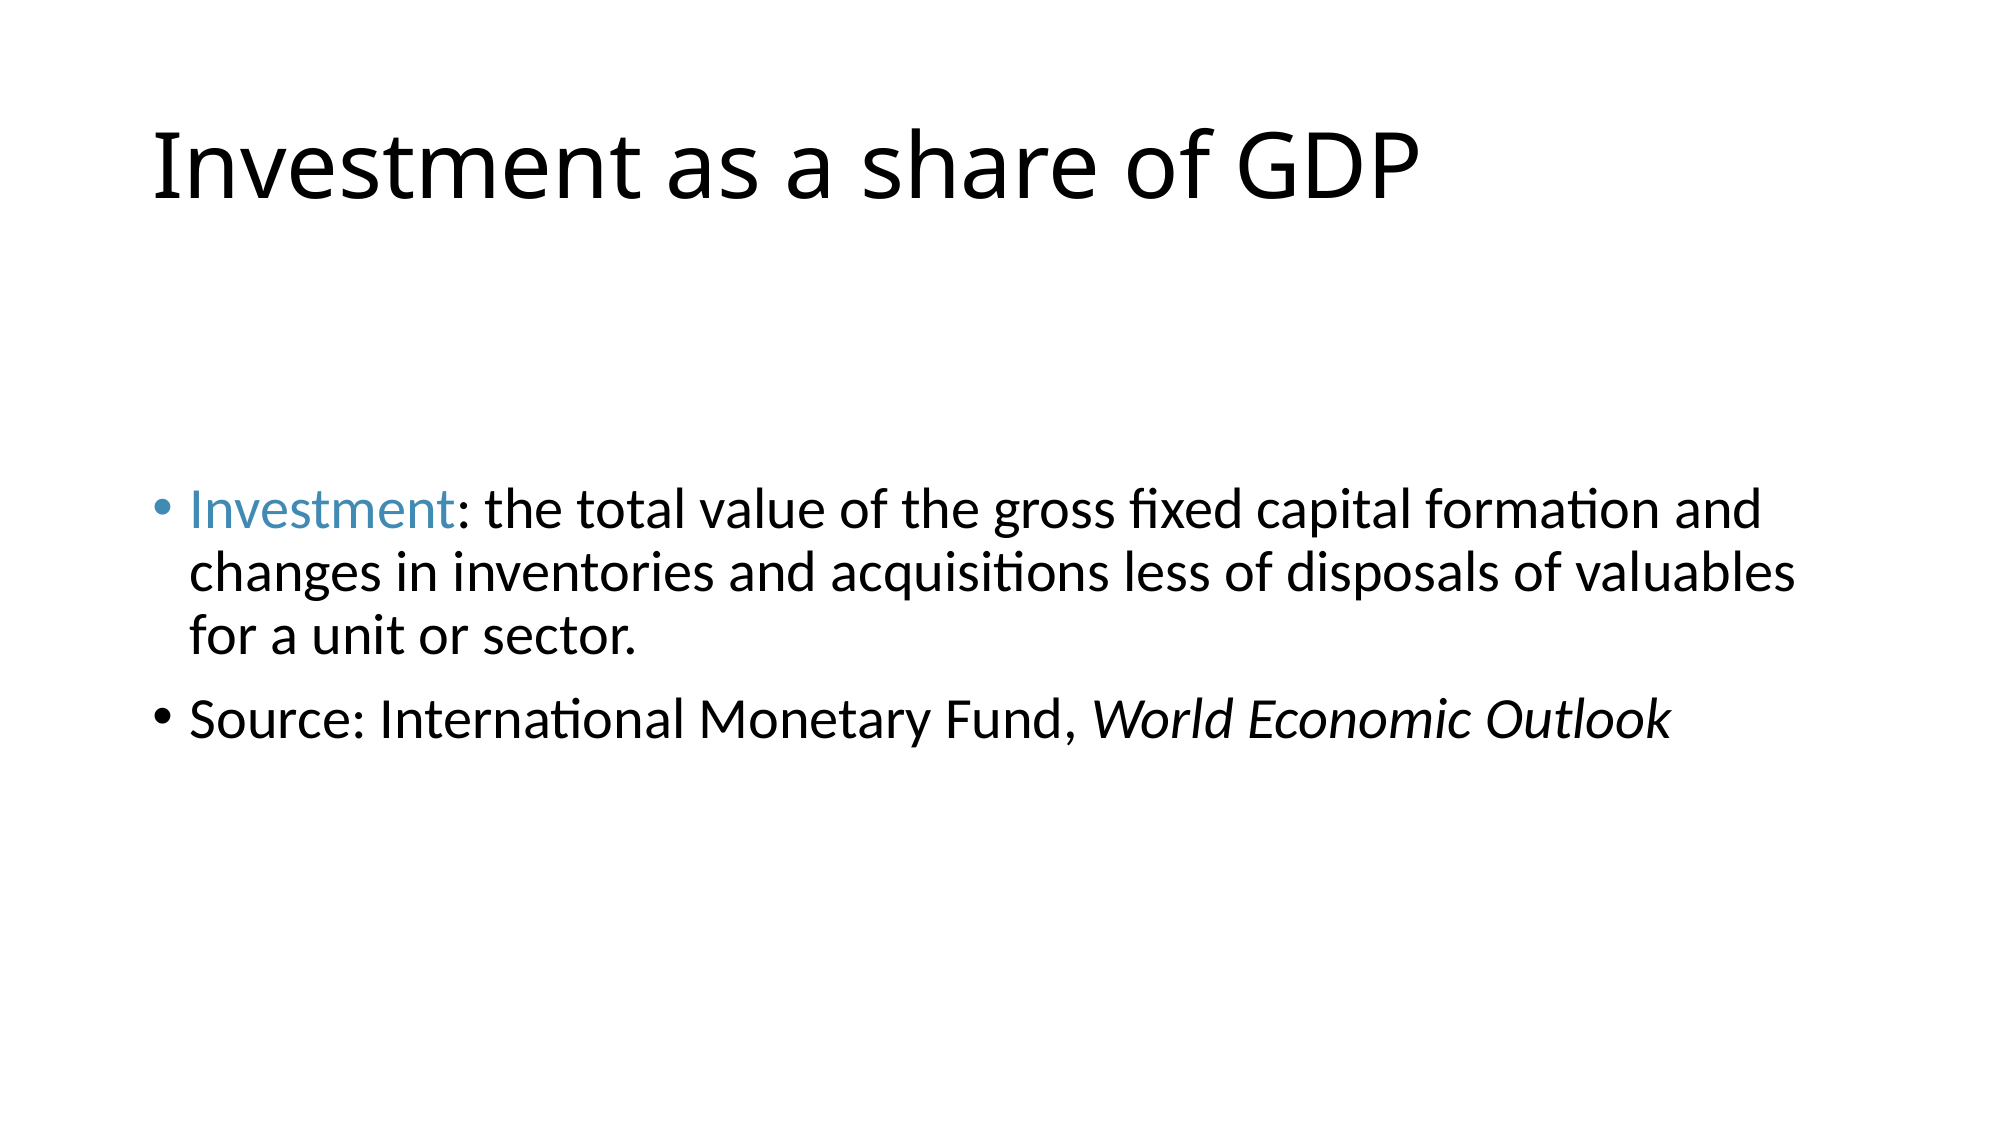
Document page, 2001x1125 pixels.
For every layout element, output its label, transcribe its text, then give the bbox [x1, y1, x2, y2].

list Investment: the total value of the gross fixed capital formation and changes in inventories and acquisitions less of disposals of valuables for a unit or sector. Source: International Monetary Fund, World Economic Outlook [137, 299, 1863, 1014]
title Investment as a share of GDP [137, 59, 1863, 278]
